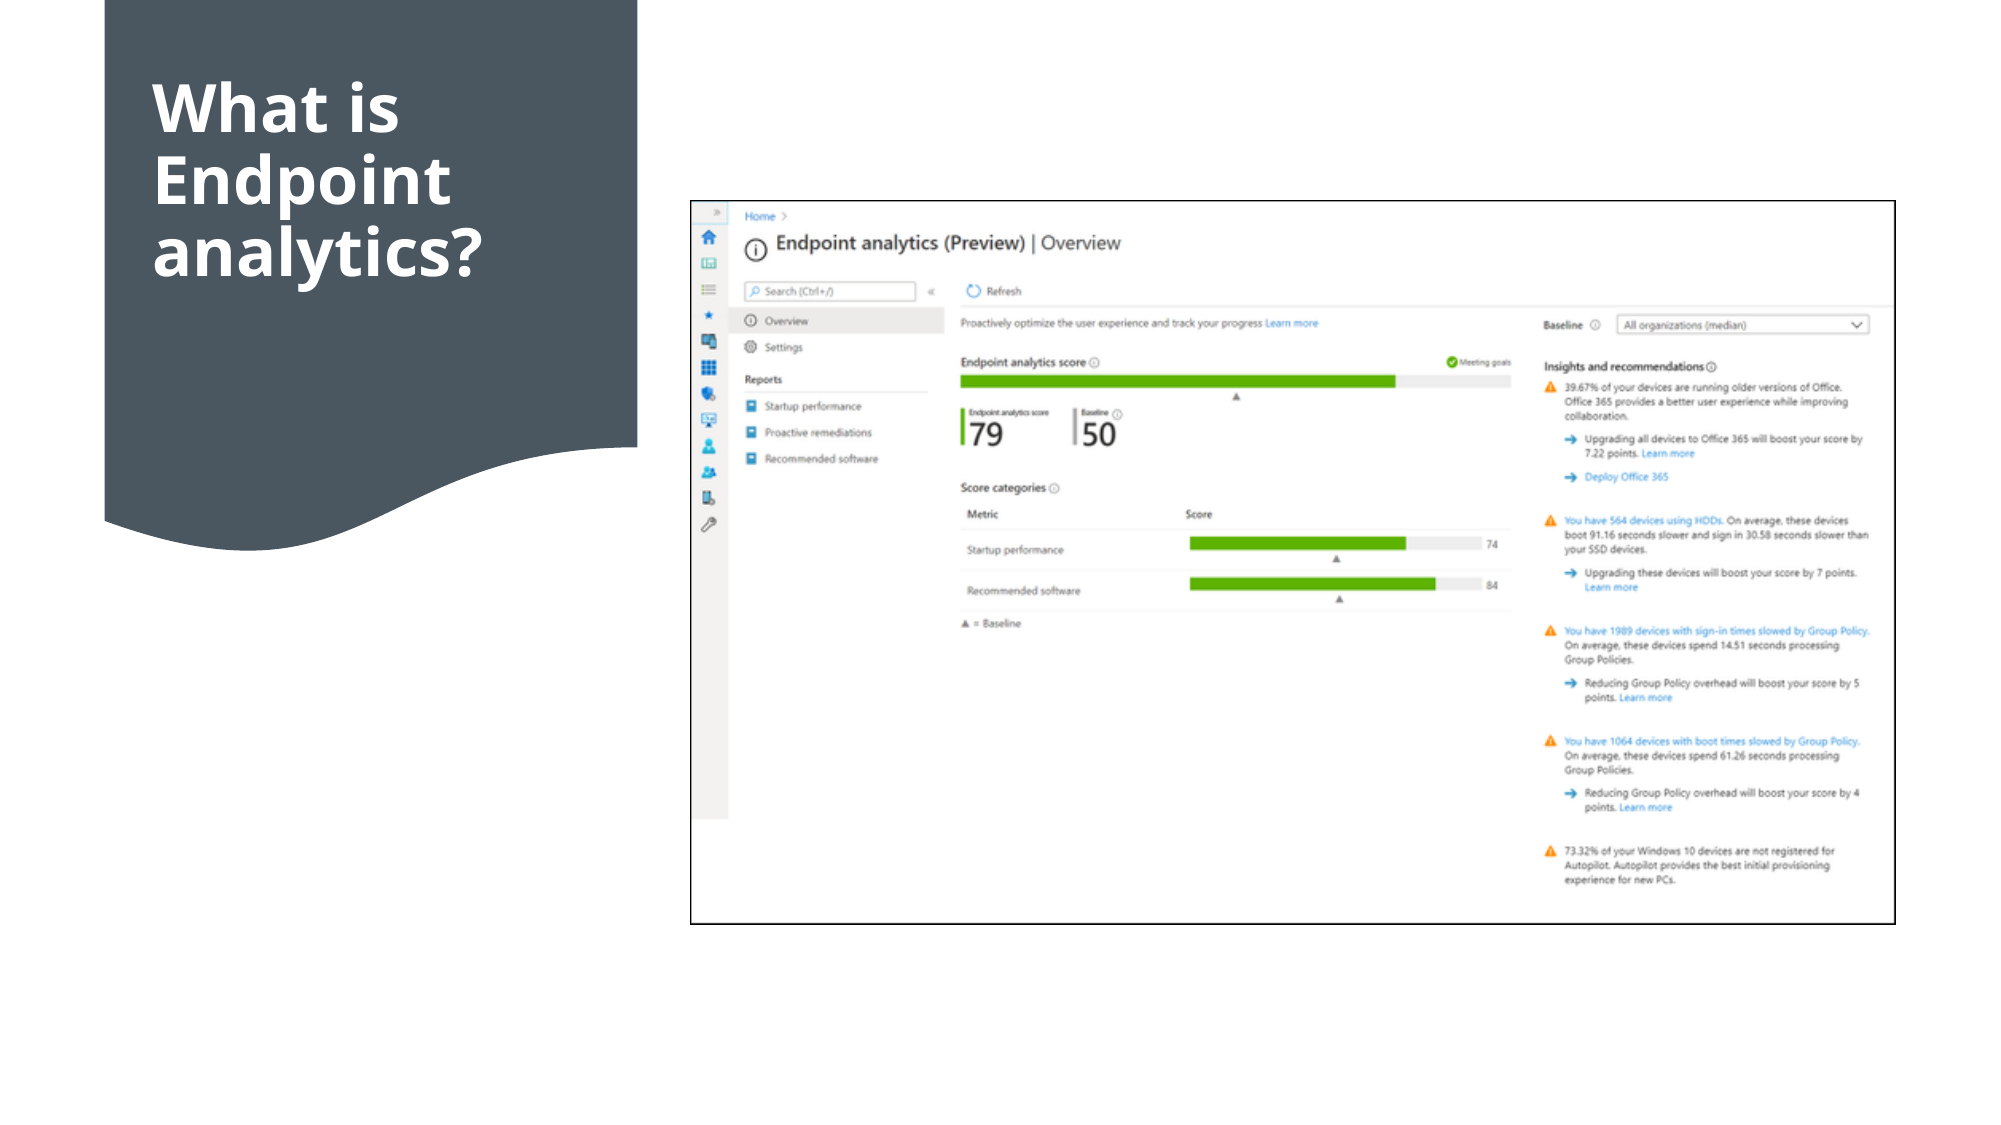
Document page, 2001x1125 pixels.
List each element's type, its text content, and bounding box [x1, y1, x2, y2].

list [690, 200, 1896, 925]
title What is Endpoint analytics? [137, 28, 604, 417]
text_box [103, 0, 639, 552]
